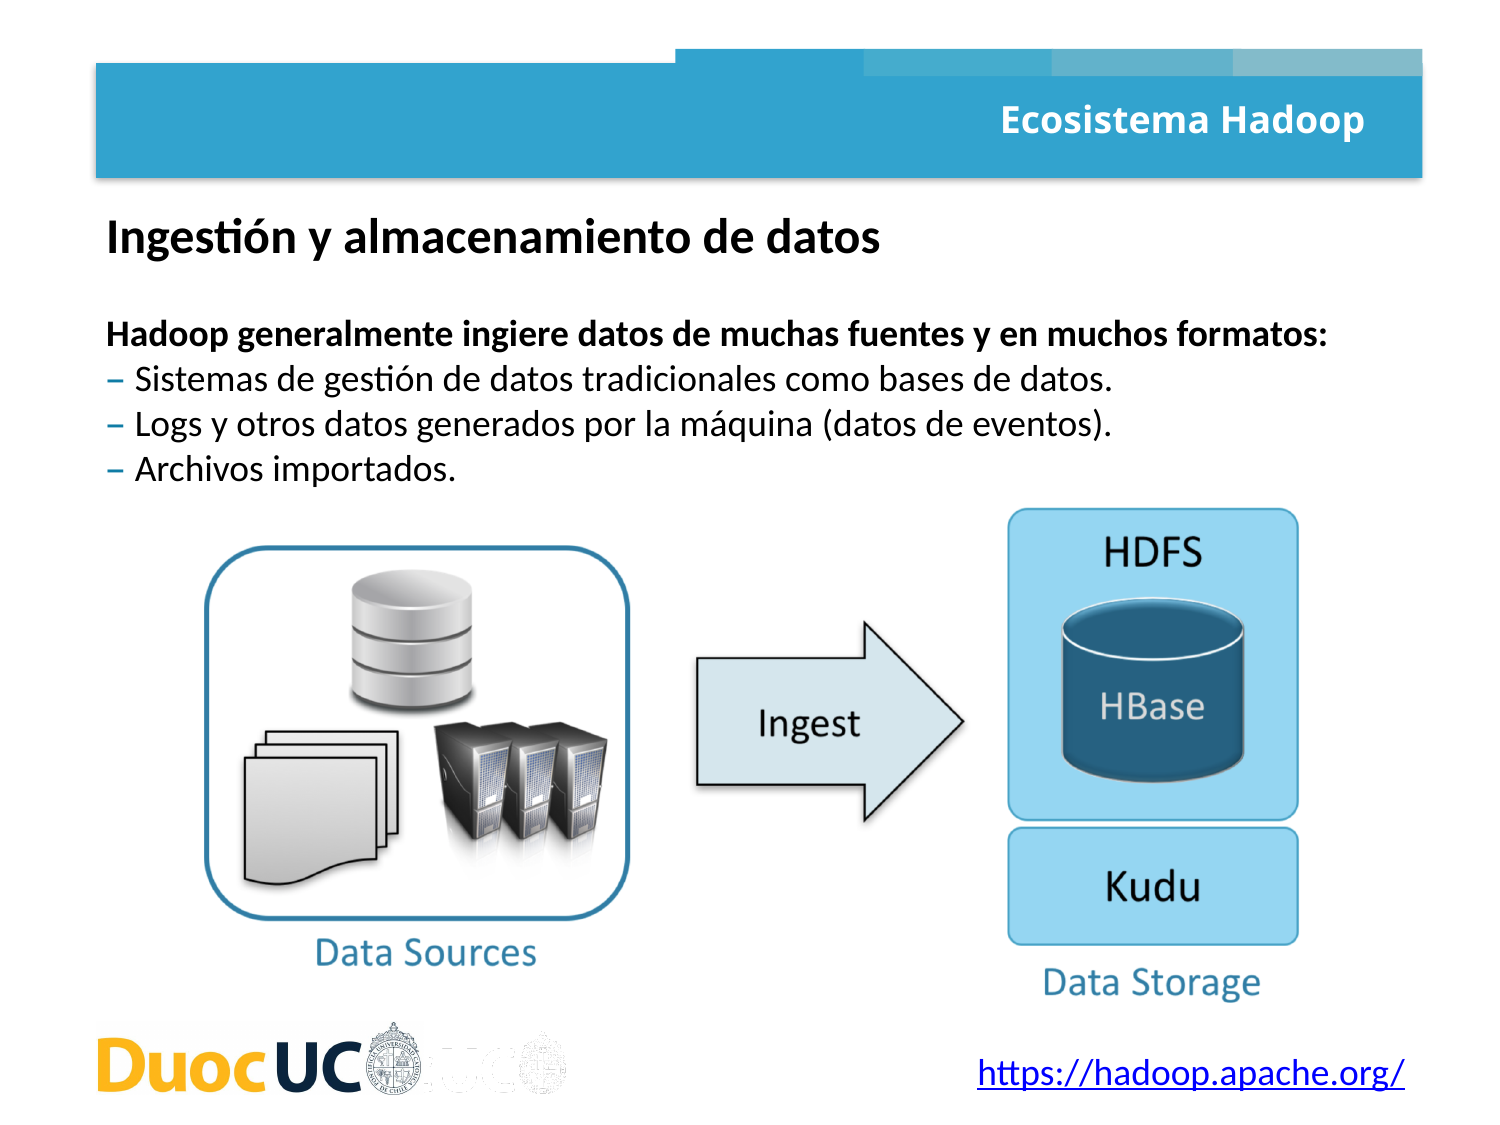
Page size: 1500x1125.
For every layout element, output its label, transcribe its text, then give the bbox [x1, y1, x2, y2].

text_box https://hadoop.apache.org/ [962, 1040, 1425, 1100]
picture [197, 498, 1303, 1006]
text_box Ingestión y almacenamiento de datos Hadoop generalmente ingiere datos de muchas fuentes y en muchos formatos: – Sistemas de gestión de datos tradicionales como bases de datos. – Logs y otros datos generados por la máquina (datos de eventos). – Archivos importados. [91, 196, 1425, 497]
picture [96, 1021, 566, 1095]
text_box Ecosistema Hadoop [847, 88, 1381, 149]
